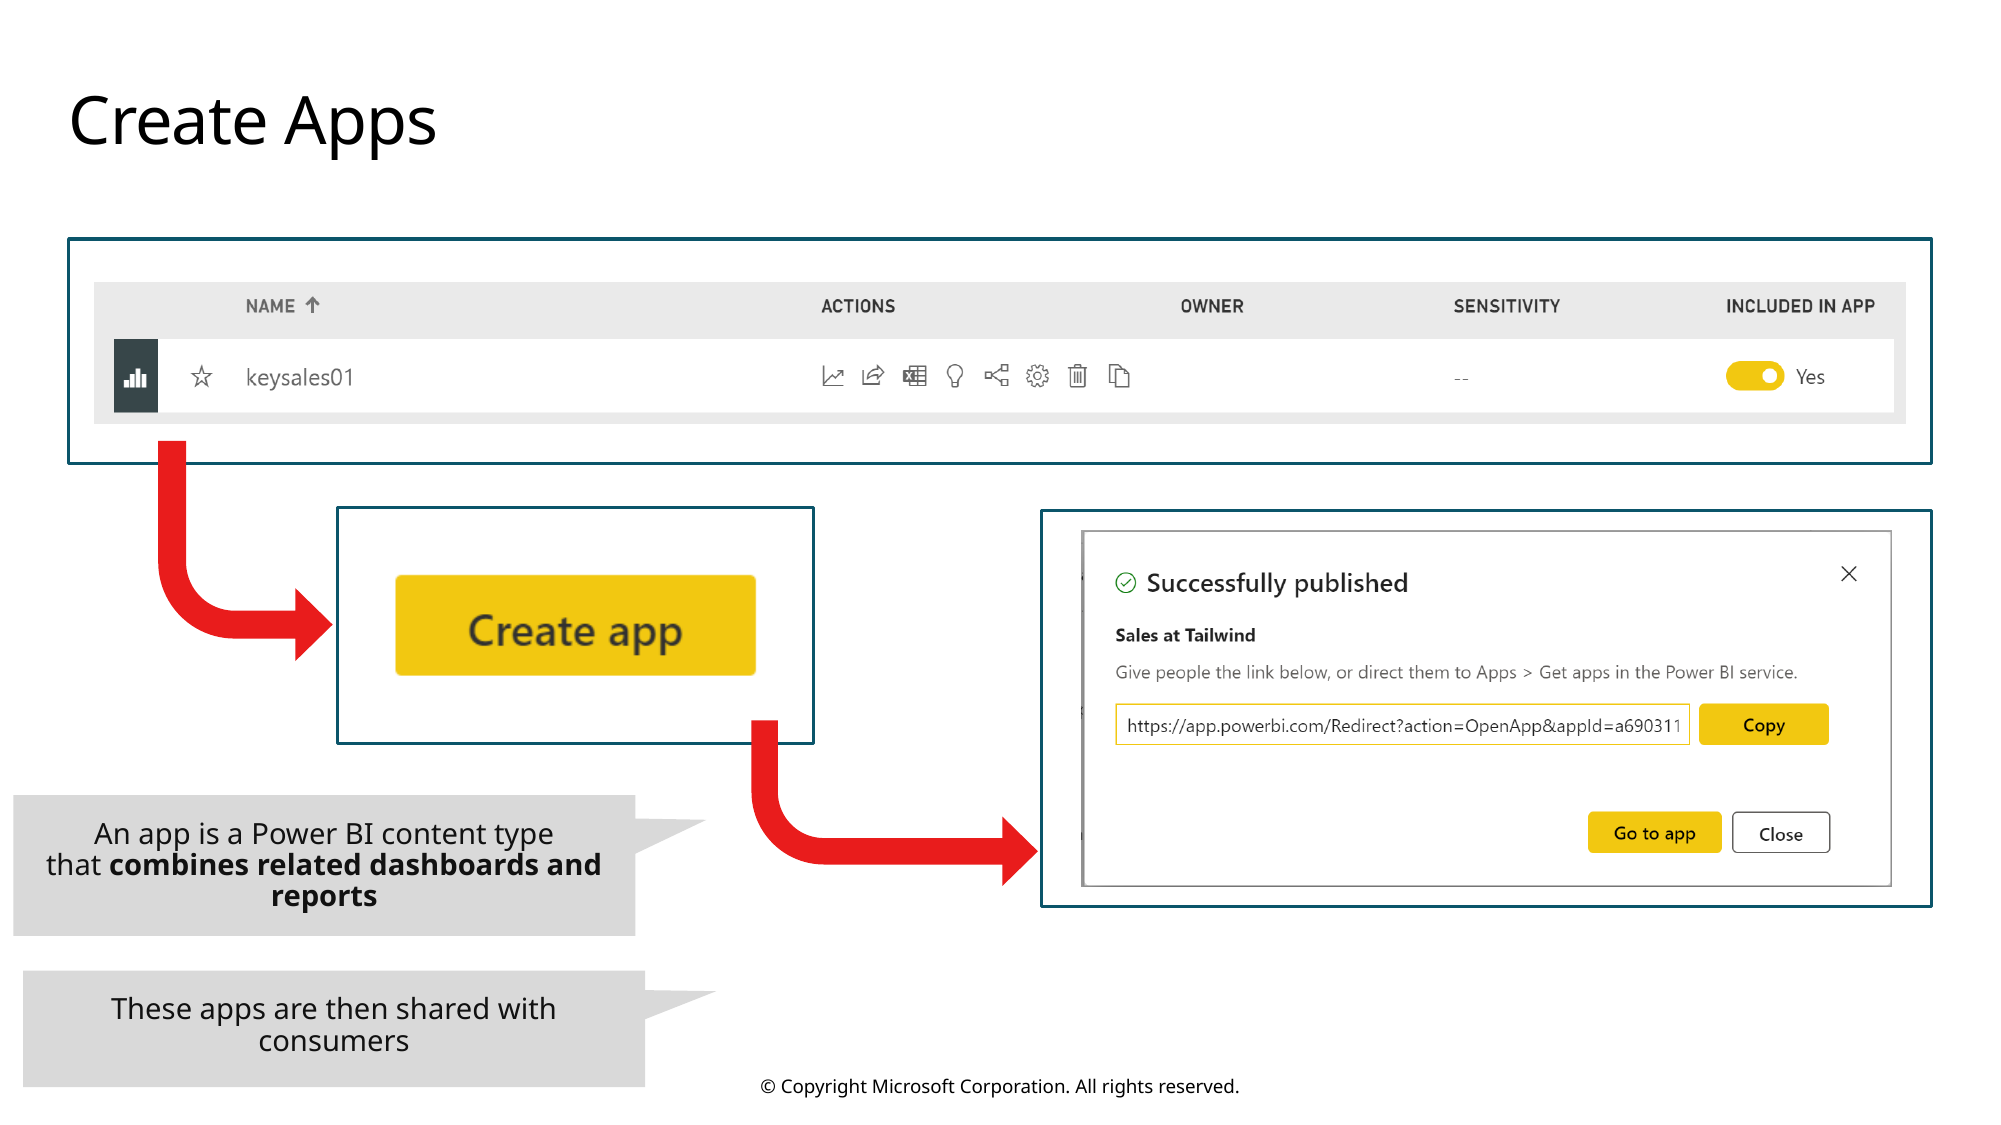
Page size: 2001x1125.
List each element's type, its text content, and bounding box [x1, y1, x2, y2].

text_box An app is a Power BI content type that combines related dashboards and reports [12, 794, 708, 937]
title Create Apps [68, 72, 1930, 184]
text_box These apps are then shared with consumers [22, 969, 717, 1088]
text_box [1041, 510, 1932, 907]
picture [1081, 530, 1892, 888]
picture [94, 282, 1906, 424]
text_box [68, 238, 1932, 465]
picture [376, 557, 775, 709]
text_box [337, 506, 814, 745]
text_box [750, 719, 1039, 887]
text_box [157, 440, 334, 662]
